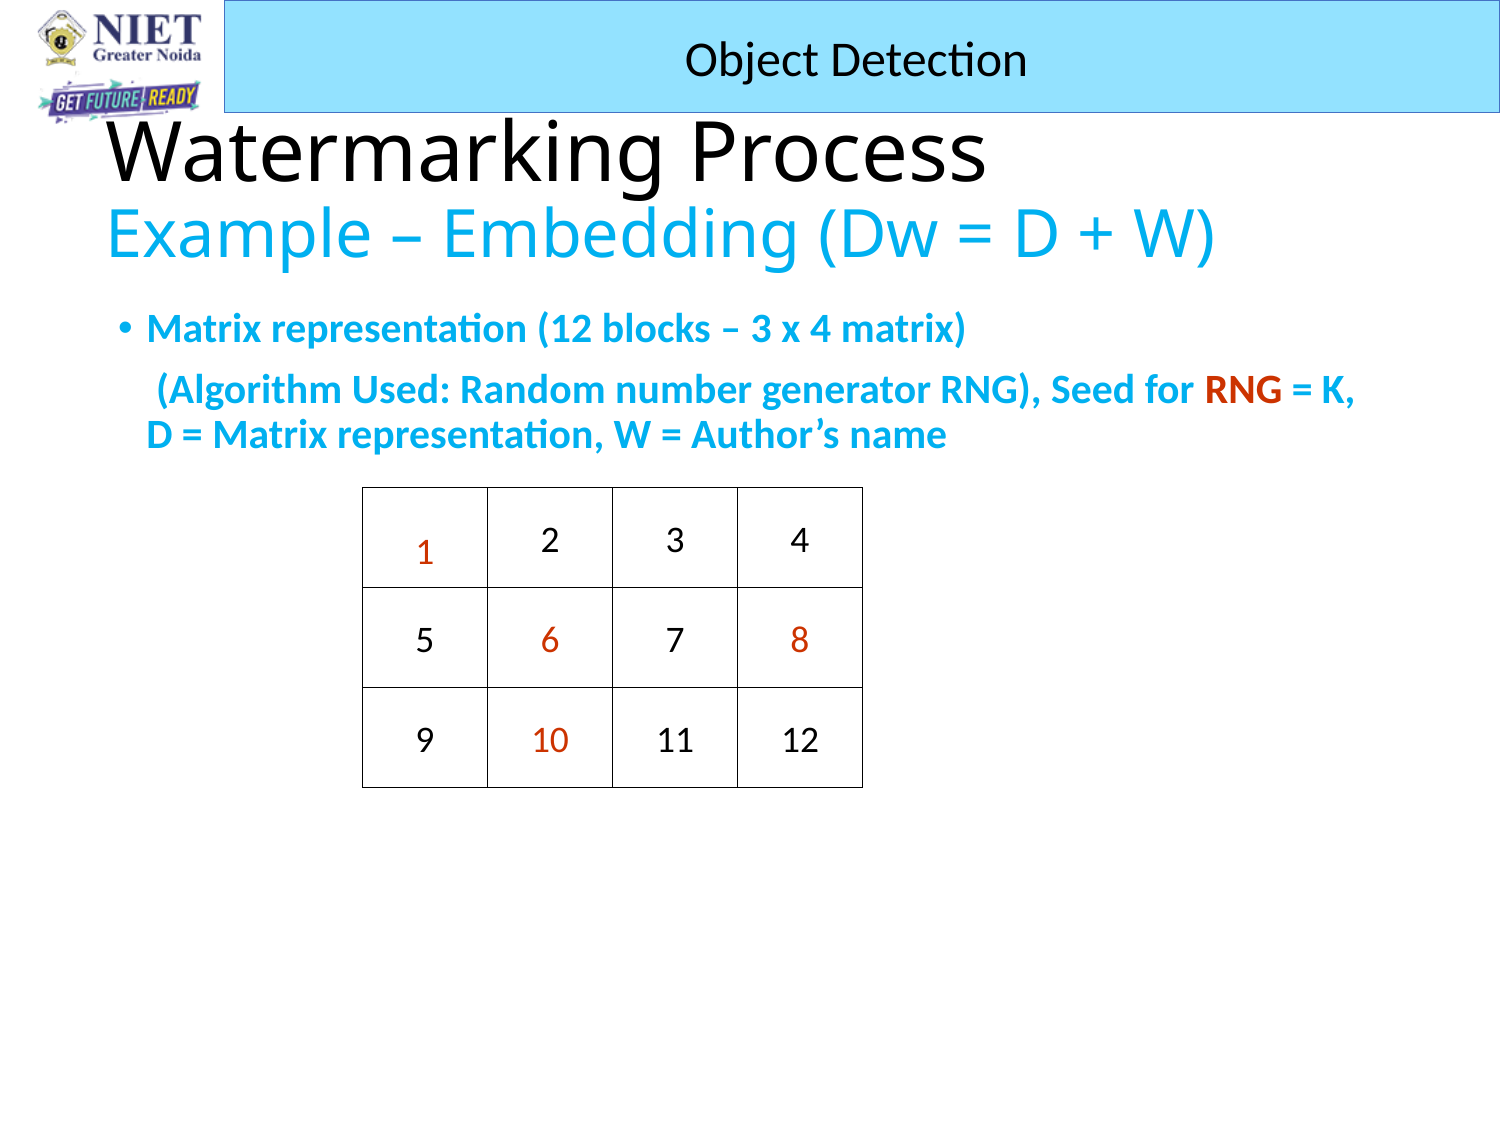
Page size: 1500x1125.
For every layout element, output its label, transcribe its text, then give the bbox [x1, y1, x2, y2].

text_box 4 [738, 487, 863, 587]
text_box 5 [362, 587, 487, 687]
text_box 3 [612, 487, 738, 587]
text_box 8 [737, 587, 863, 688]
text_box 10 [488, 687, 612, 788]
text_box Object Detection [238, 0, 1500, 113]
text_box 12 [737, 688, 863, 788]
text_box 2 [487, 487, 612, 587]
text_box 11 [612, 687, 737, 788]
picture [0, 0, 238, 134]
text_box 7 [612, 587, 737, 687]
text_box 6 [487, 587, 612, 687]
text_box 9 [362, 687, 488, 788]
text_box 1 [362, 487, 487, 587]
list Matrix representation (12 blocks – 3 x 4 matrix) (Algorithm Used: Random number generator RNG), Seed for RNG = K, D = Matrix representation, W = Author’s name [103, 299, 1397, 1014]
title Watermarking Process Example – Embedding (Dw = D + W) [90, 113, 1385, 300]
